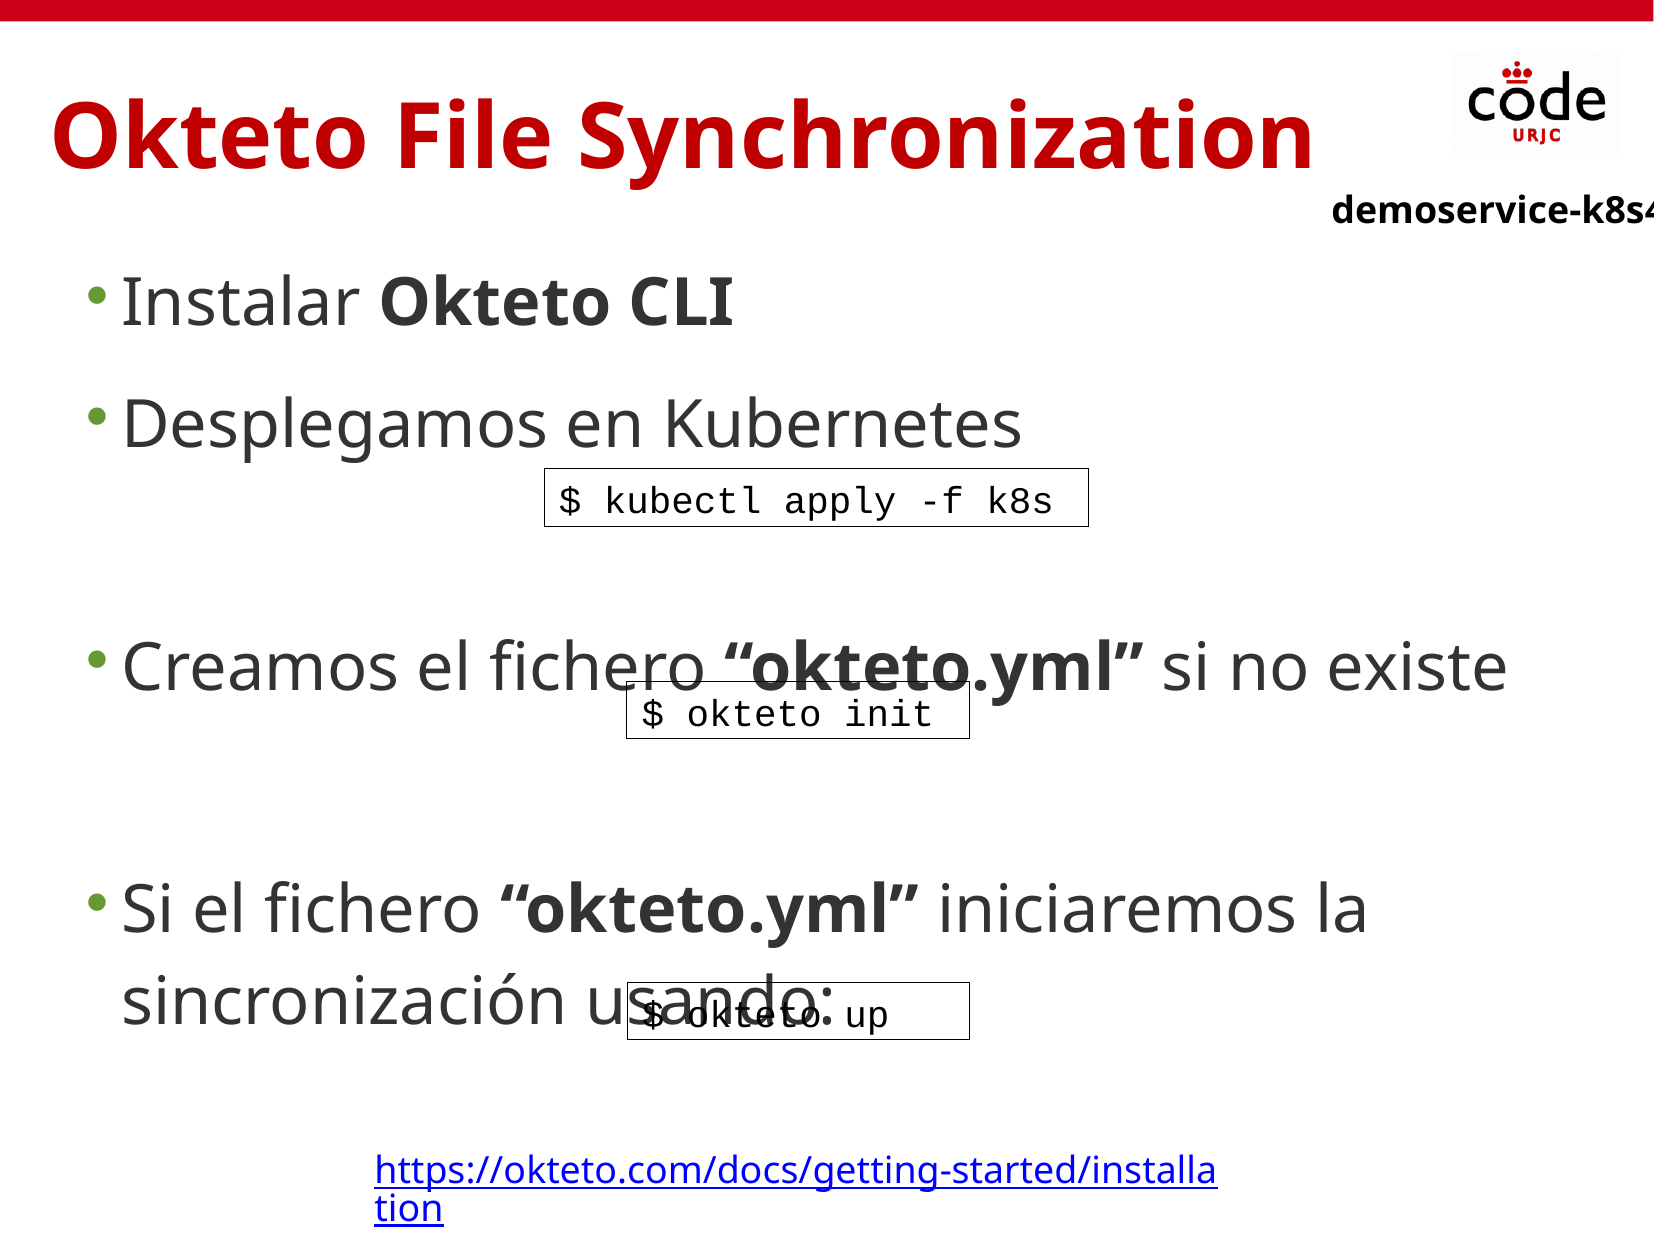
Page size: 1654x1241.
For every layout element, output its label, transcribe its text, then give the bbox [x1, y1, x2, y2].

text_box demoservice-k8s4 [1316, 178, 1654, 242]
text_box Okteto File Synchronization [34, 62, 1437, 126]
text_box https://okteto.com/docs/getting-started/installation [359, 1138, 1236, 1192]
picture [1452, 52, 1620, 154]
text_box $ okteto up [627, 982, 970, 1040]
text_box $ okteto init [626, 681, 970, 739]
text_box $ kubectl apply -f k8s [544, 468, 1089, 527]
text_box Instalar Okteto CLI Desplegamos en Kubernetes Creamos el fichero “okteto.yml” si no existe Si el fichero “okteto.yml” iniciaremos la sincronización usando: [85, 247, 1574, 1133]
